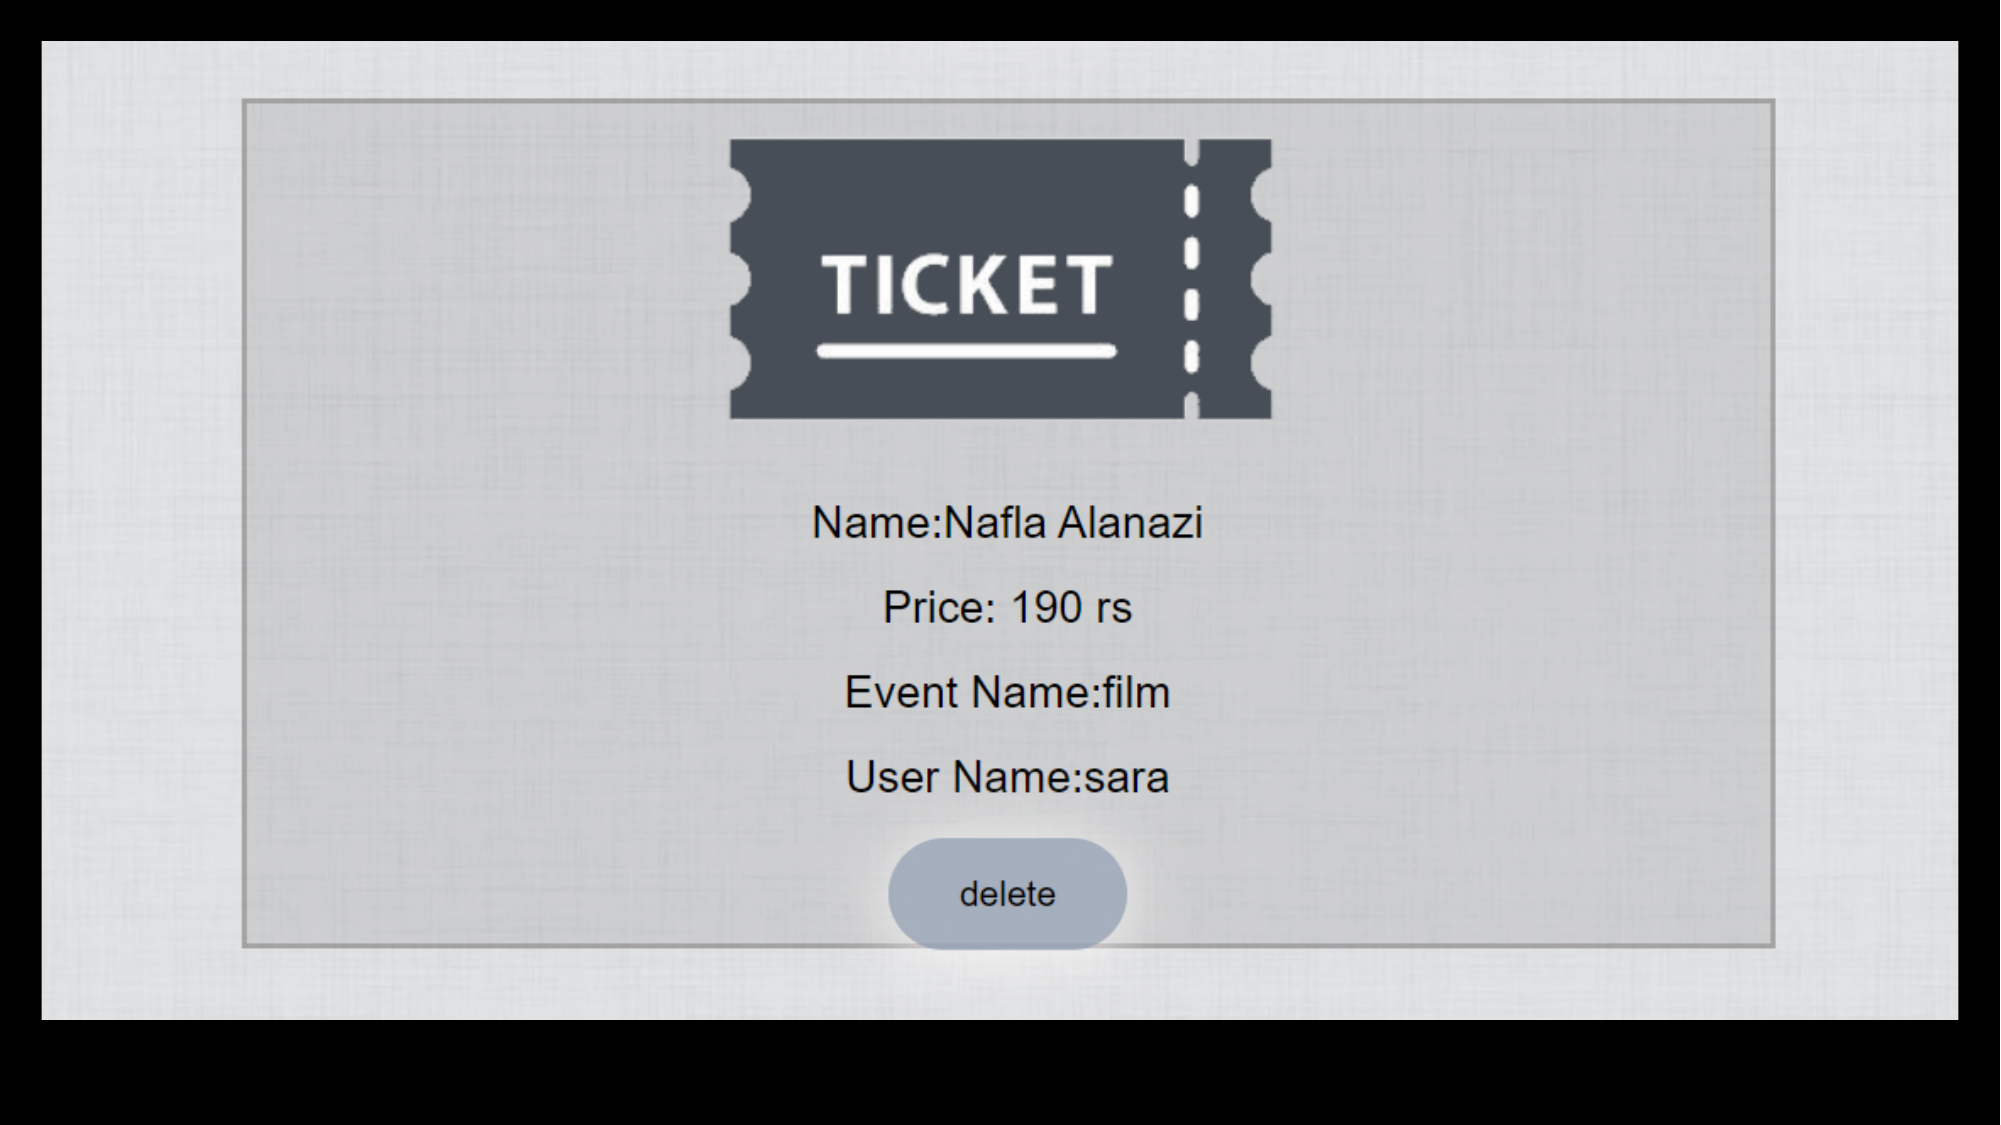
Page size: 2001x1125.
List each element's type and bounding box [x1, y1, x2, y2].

picture [41, 41, 1959, 1020]
text_box [0, 0, 2000, 1125]
